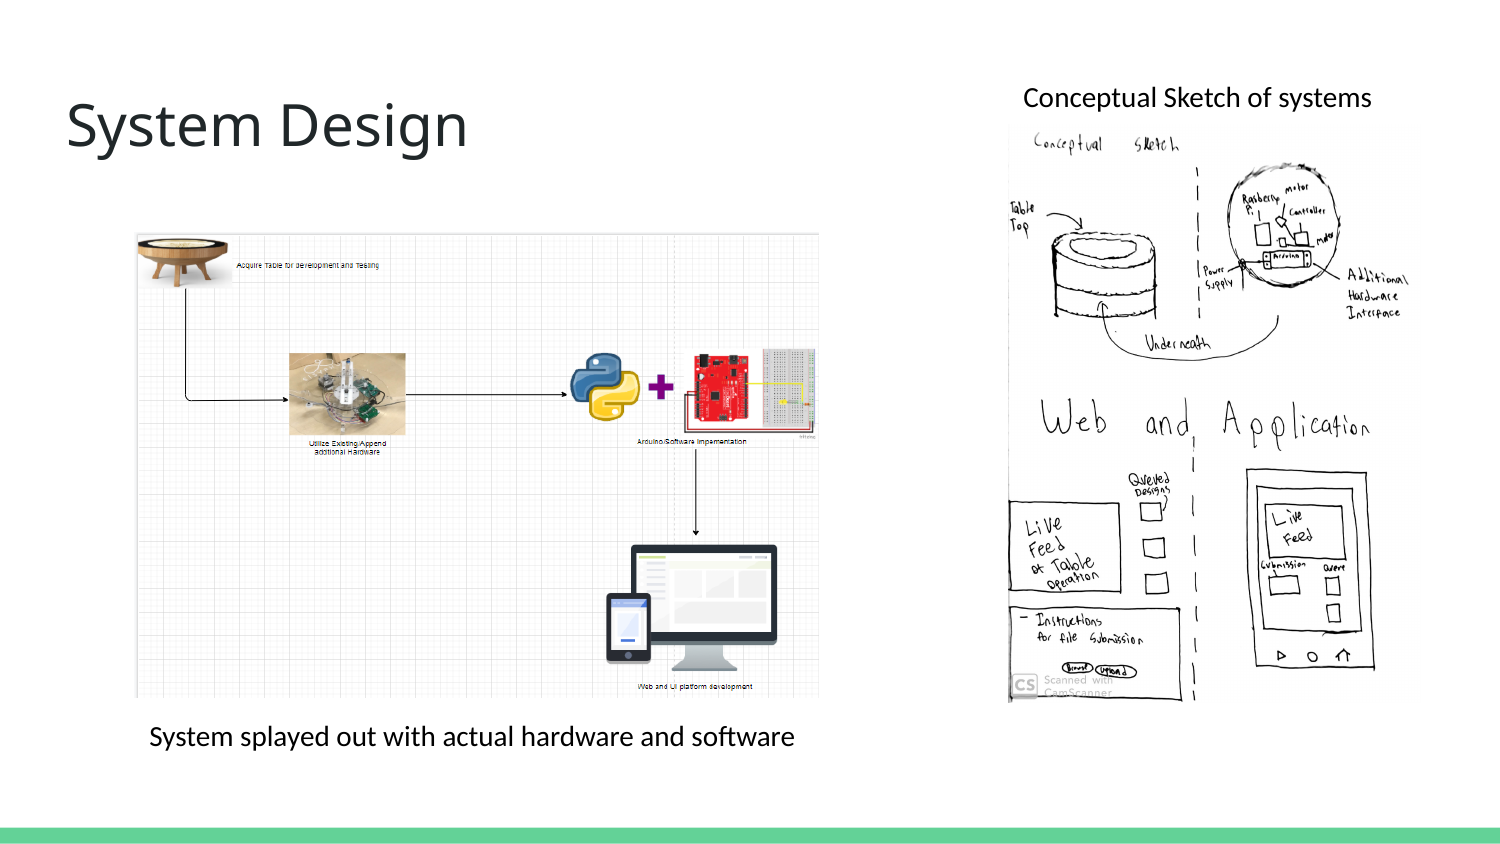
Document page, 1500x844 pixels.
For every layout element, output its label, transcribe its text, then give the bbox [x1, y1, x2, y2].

text_box System splayed out with actual hardware and software [134, 702, 879, 749]
picture [1008, 123, 1421, 703]
picture [134, 232, 820, 698]
title System Design [51, 72, 1449, 167]
text_box Conceptual Sketch of systems [1008, 62, 1448, 110]
